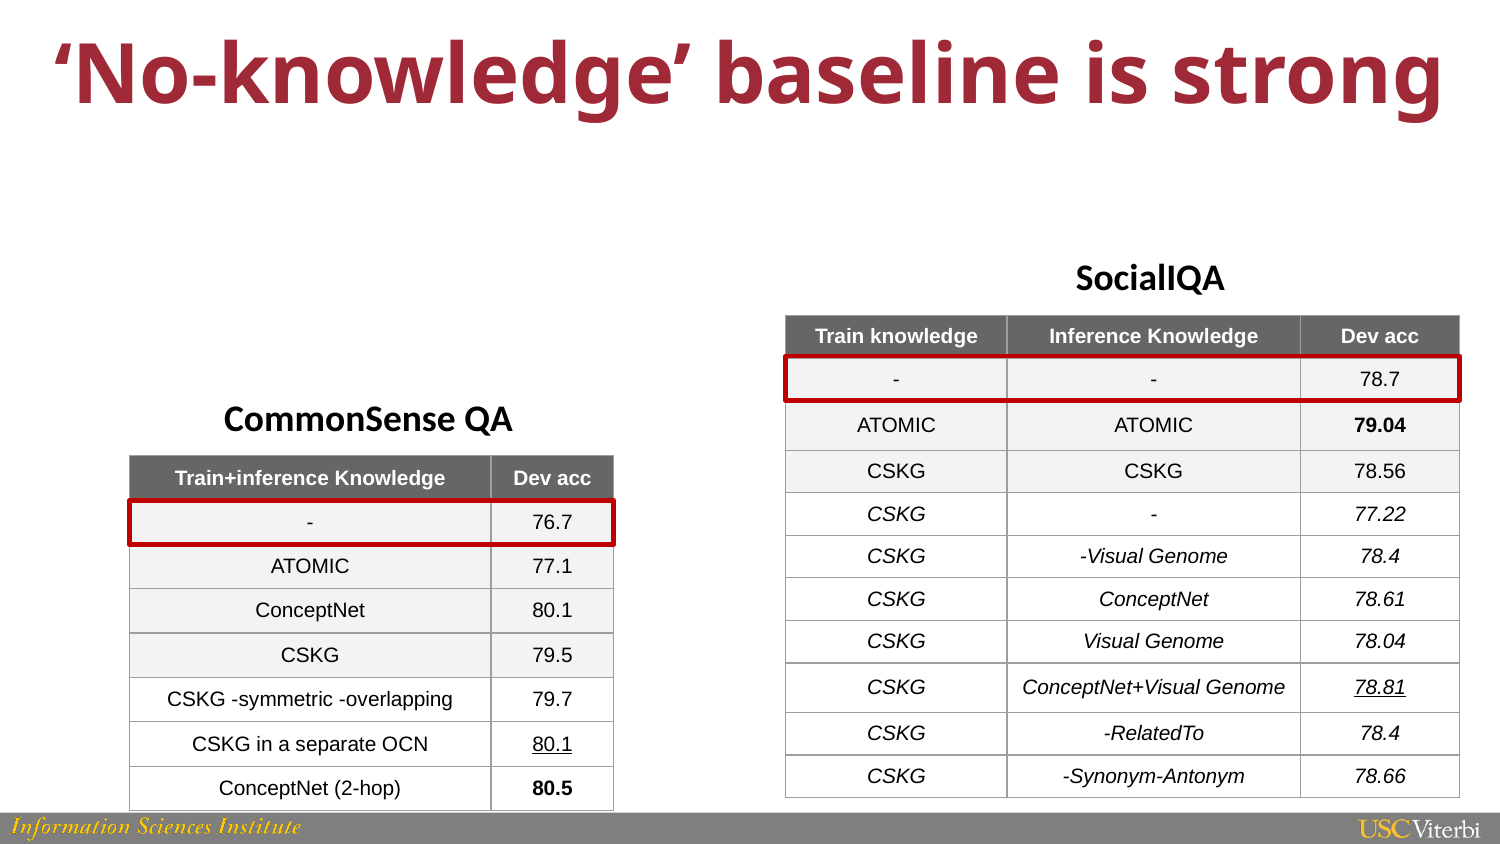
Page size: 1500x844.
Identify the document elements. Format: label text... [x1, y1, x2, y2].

table_cell 80.1 [492, 722, 613, 766]
table_cell ATOMIC [786, 401, 1006, 450]
table_header Train knowledge [786, 316, 1006, 356]
table_cell 78.56 [1301, 451, 1459, 492]
table_cell CSKG [786, 536, 1006, 577]
table_cell 77.22 [1301, 493, 1459, 535]
table_cell CSKG [786, 451, 1006, 492]
table_cell CSKG [786, 713, 1006, 754]
table_cell 79.7 [492, 678, 613, 721]
picture [1358, 819, 1495, 839]
table_cell -RelatedTo [1008, 713, 1300, 754]
table_cell CSKG [786, 493, 1006, 535]
table_cell ConceptNet [1008, 578, 1300, 620]
table_cell 77.1 [492, 545, 613, 588]
table_cell ATOMIC [1008, 401, 1300, 450]
table_header Train+inference Knowledge [130, 456, 490, 500]
table_cell 78.4 [1301, 713, 1459, 754]
table_cell - [1008, 493, 1300, 535]
text_box CommonSense QA [148, 374, 589, 449]
table_cell ConceptNet [130, 589, 490, 632]
table_cell 78.04 [1301, 621, 1459, 662]
table_cell -Synonym-Antonym [1008, 756, 1300, 797]
table_cell 78.81 [1301, 664, 1459, 712]
table_cell ConceptNet+Visual Genome [1008, 664, 1300, 712]
table_cell 78.66 [1301, 756, 1459, 797]
table_header Inference Knowledge [1008, 316, 1300, 356]
table_cell ATOMIC [130, 545, 490, 588]
picture [9, 817, 301, 841]
table_header Dev acc [1301, 316, 1459, 356]
table_cell 80.5 [492, 767, 613, 810]
table_cell CSKG [786, 621, 1006, 662]
title ‘No-knowledge’ baseline is strong [0, 0, 1500, 141]
table_cell 78.4 [1301, 536, 1459, 577]
table_cell 78.61 [1301, 578, 1459, 620]
table_cell Visual Genome [1008, 621, 1300, 662]
table_cell CSKG [786, 578, 1006, 620]
table_cell CSKG [130, 634, 490, 677]
table_cell ConceptNet (2-hop) [130, 767, 490, 810]
table_cell 80.1 [492, 589, 613, 632]
table_cell CSKG -symmetric -overlapping [130, 678, 490, 721]
table_header Dev acc [492, 456, 613, 500]
table_cell CSKG [1008, 451, 1300, 492]
table_cell -Visual Genome [1008, 536, 1300, 577]
text_box [129, 500, 614, 545]
text_box [785, 356, 1460, 401]
table_cell CSKG [786, 664, 1006, 712]
table_cell CSKG in a separate OCN [130, 722, 490, 766]
text_box SocialIQA [942, 233, 1359, 308]
table_cell 79.5 [492, 634, 613, 677]
table_cell 79.04 [1301, 401, 1459, 450]
table_cell CSKG [786, 756, 1006, 797]
